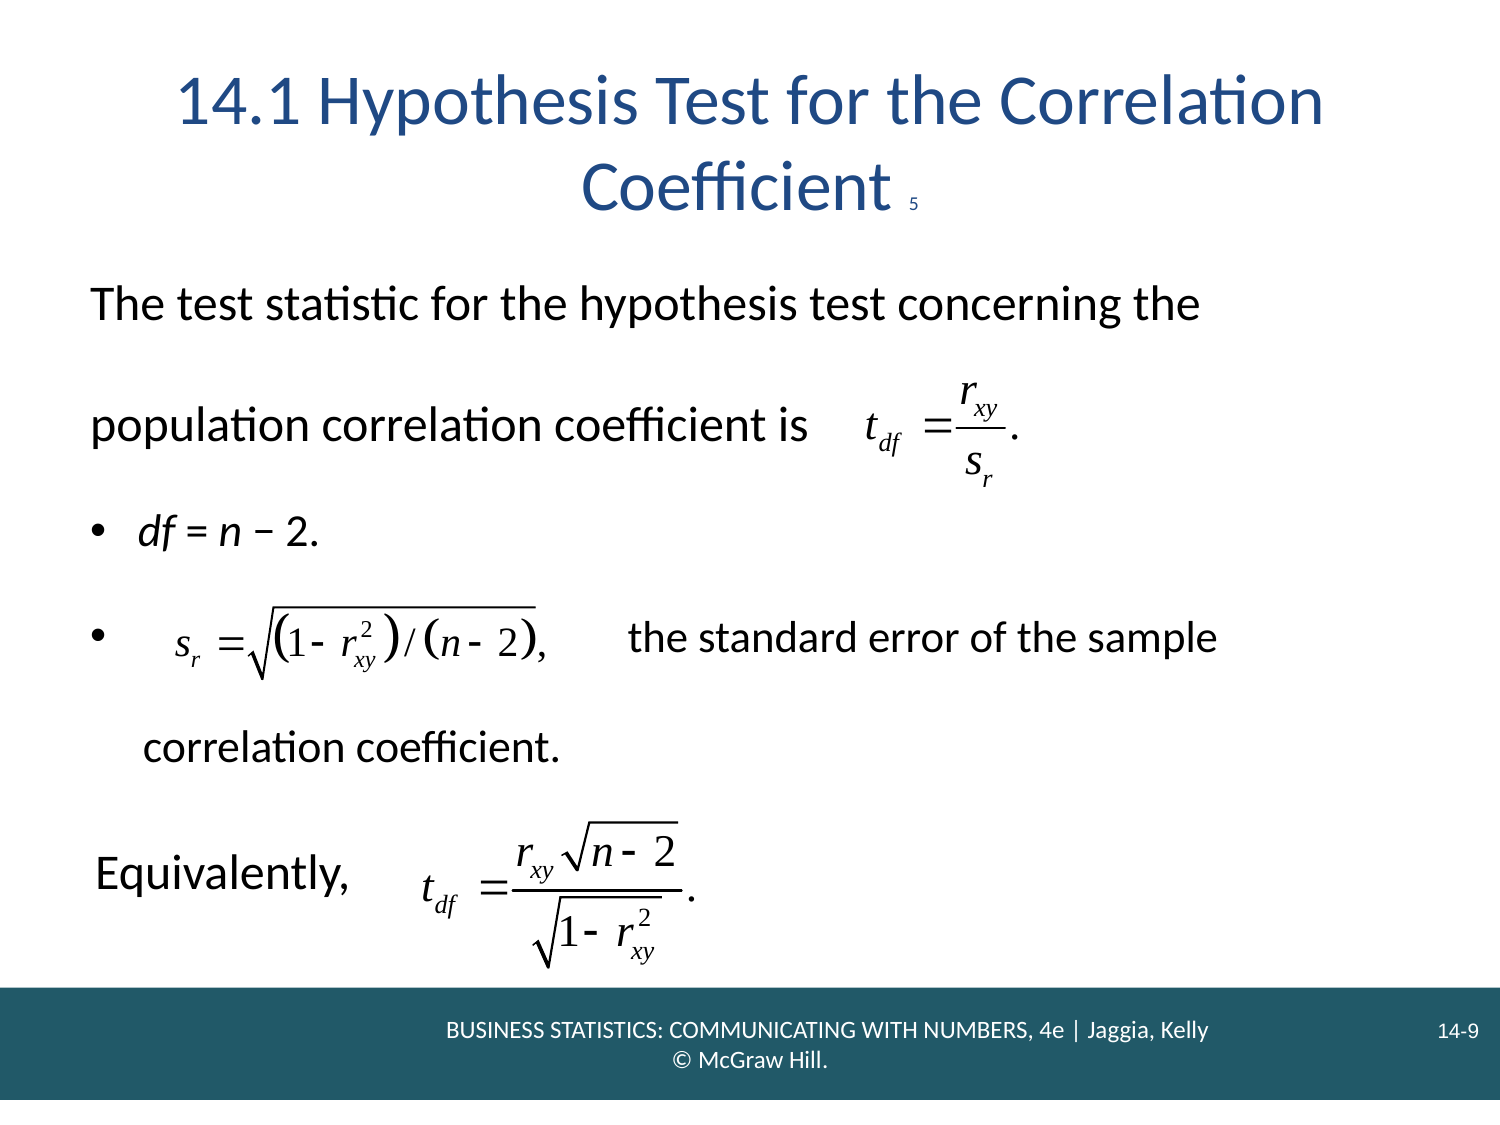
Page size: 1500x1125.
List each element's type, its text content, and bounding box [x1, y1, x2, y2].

list The test statistic for the hypothesis test concerning the [75, 262, 1425, 342]
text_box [418, 816, 698, 974]
list [75, 600, 158, 664]
list Equivalently, [79, 831, 369, 930]
list the standard error of the sample [612, 600, 1438, 669]
list correlation coefficient. [79, 715, 1038, 788]
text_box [170, 601, 552, 686]
title 14.1 Hypothesis Test for the Correlation Coefficient 5 [75, 45, 1425, 233]
list population correlation coefficient is [75, 383, 837, 460]
list df = n − 2. [75, 499, 355, 575]
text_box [862, 363, 1023, 493]
